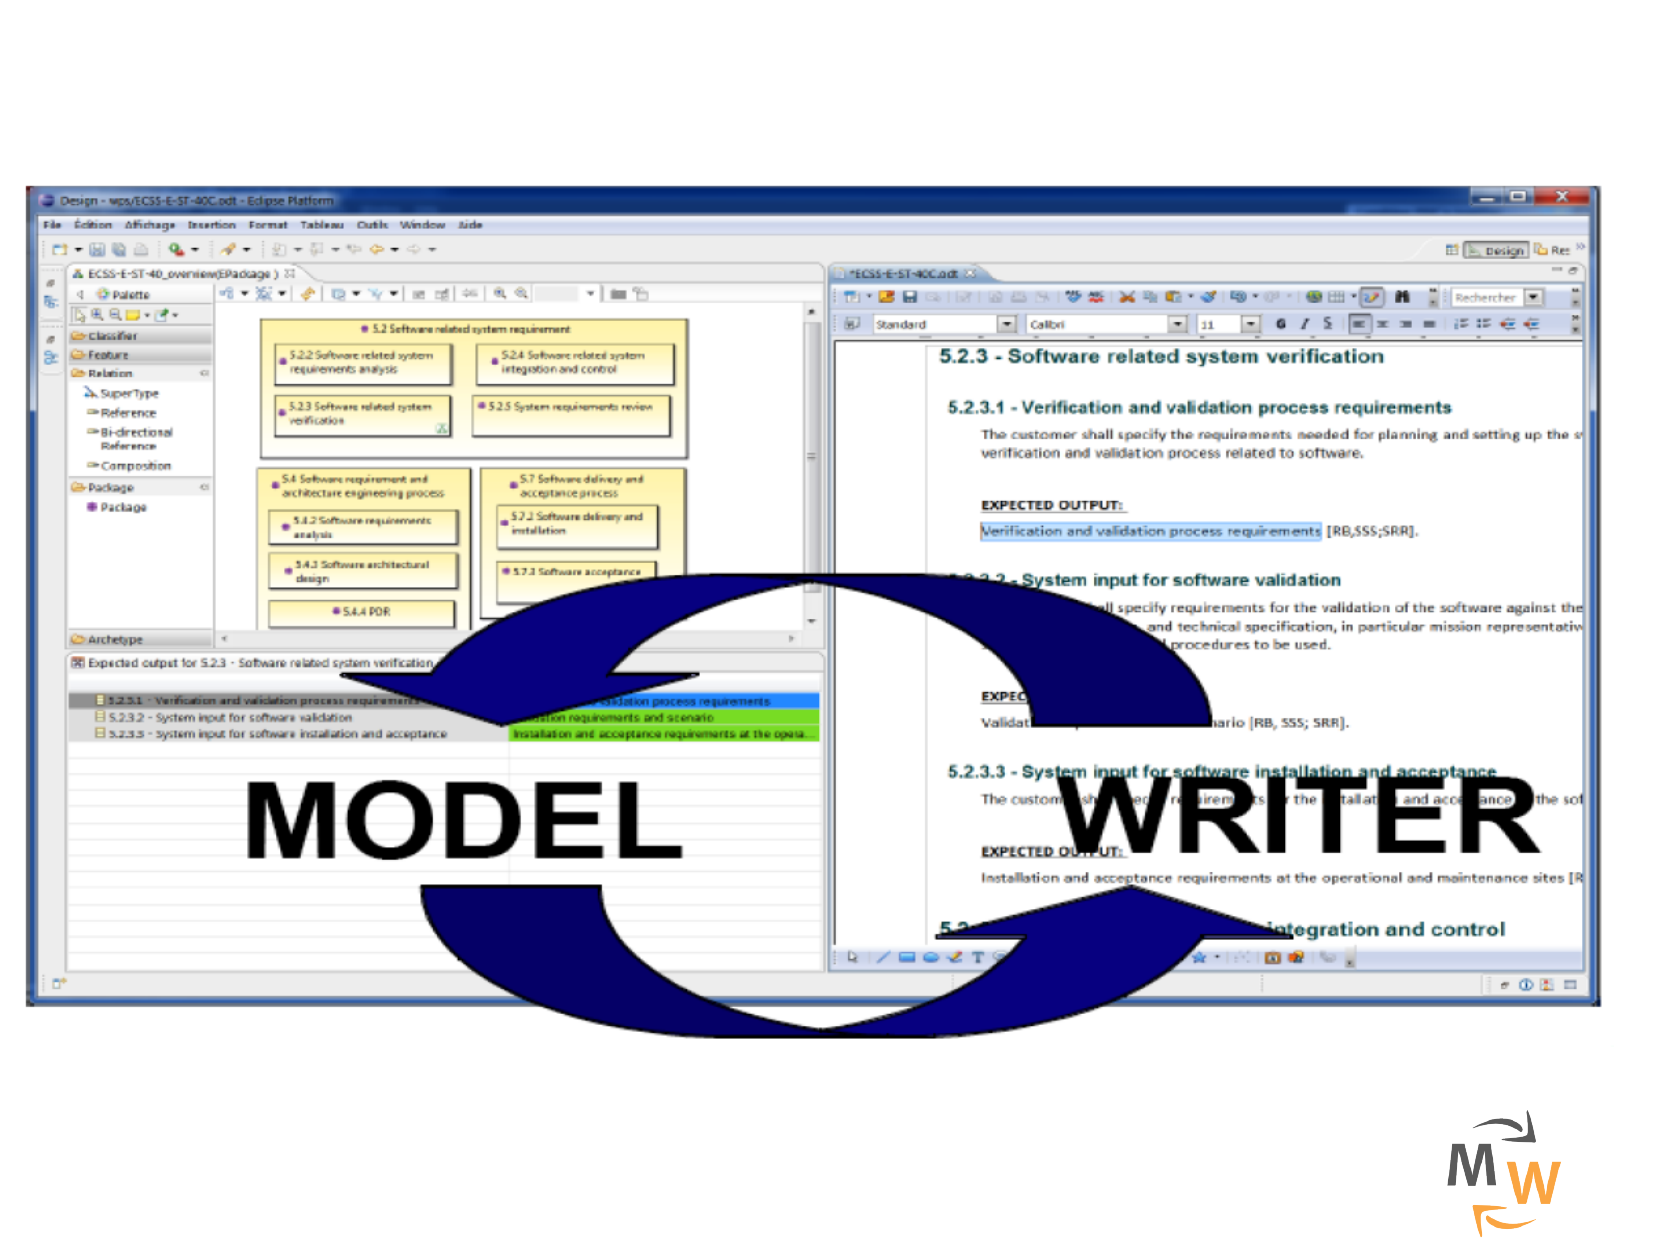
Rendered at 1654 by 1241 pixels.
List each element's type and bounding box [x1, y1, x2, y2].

picture [1437, 1107, 1571, 1240]
picture [0, 170, 1615, 1048]
